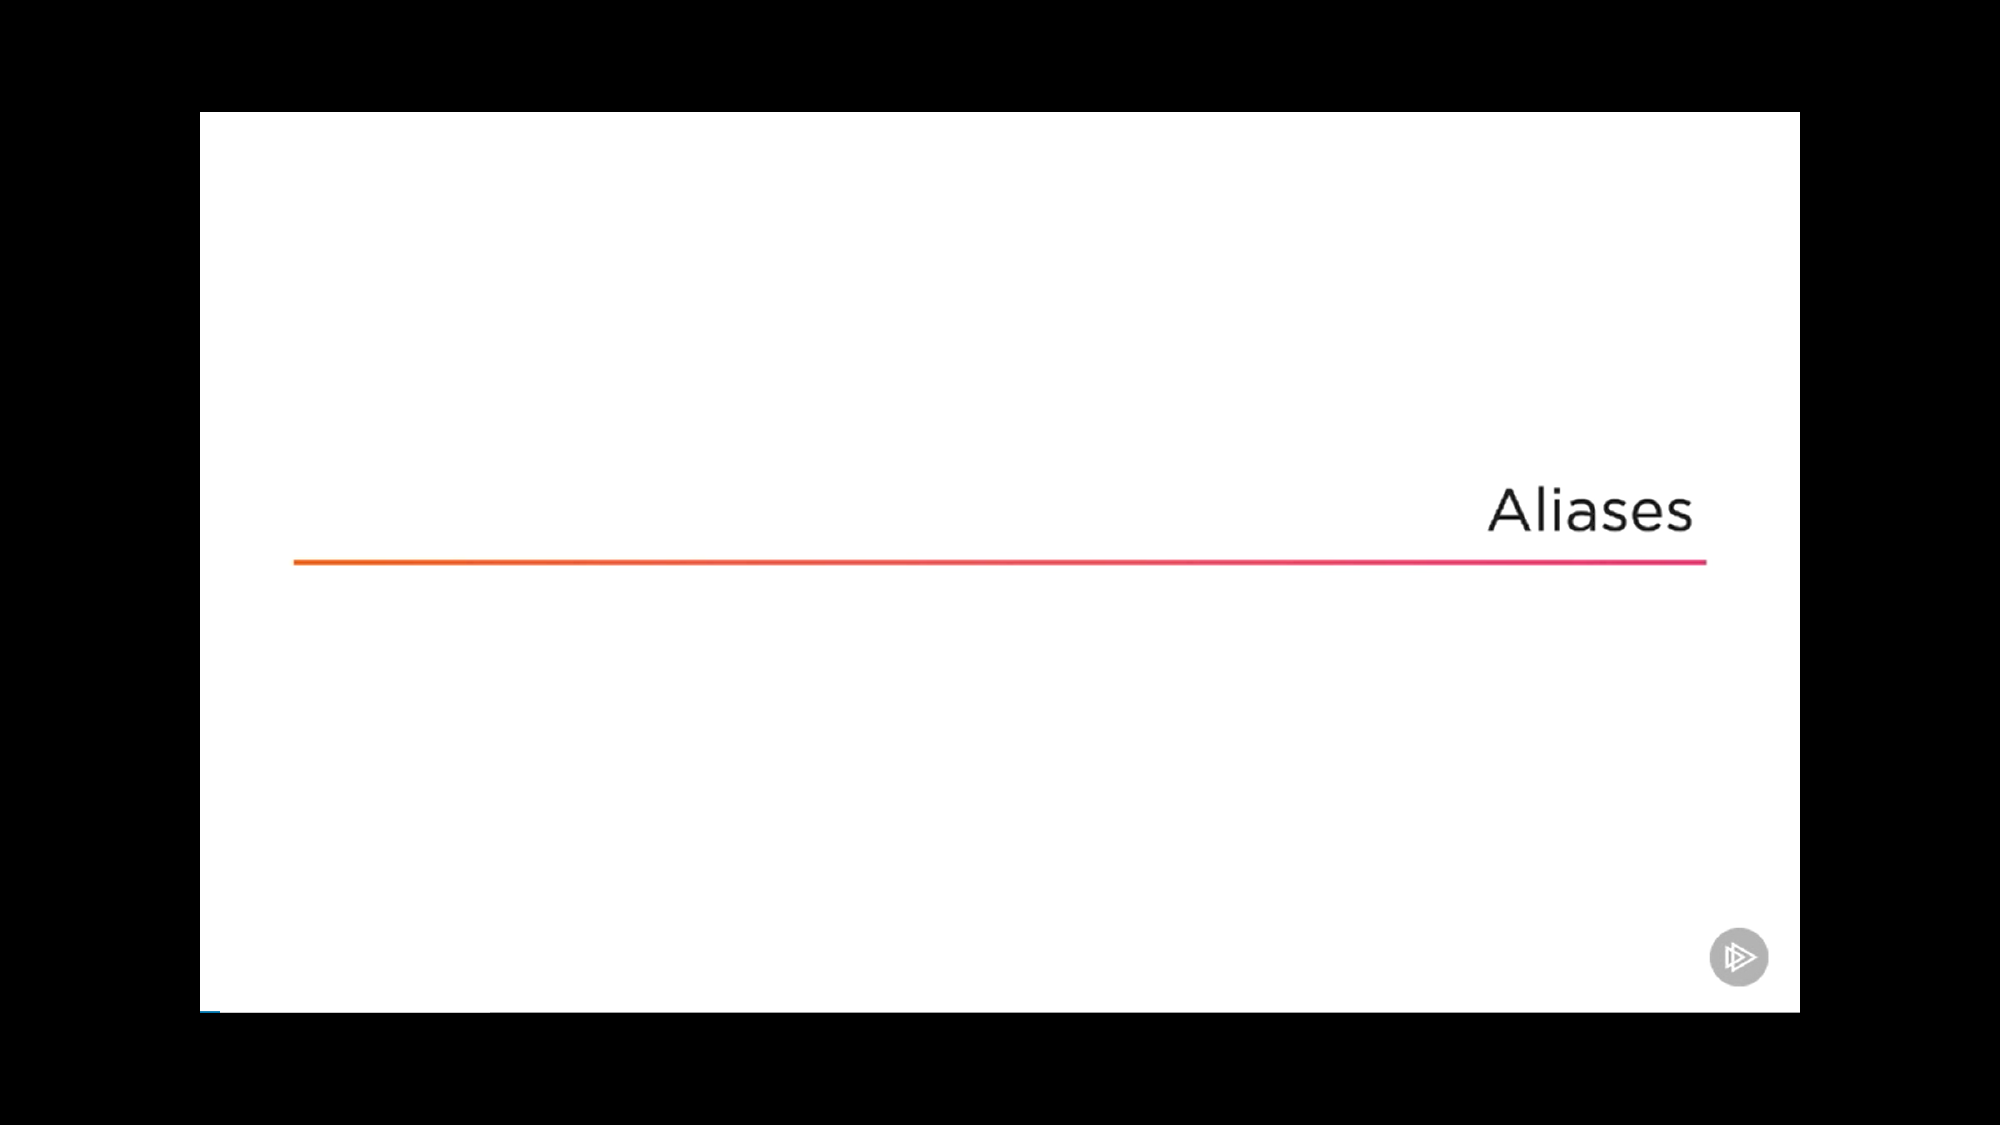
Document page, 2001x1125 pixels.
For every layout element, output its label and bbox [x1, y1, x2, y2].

picture [199, 112, 1800, 1013]
